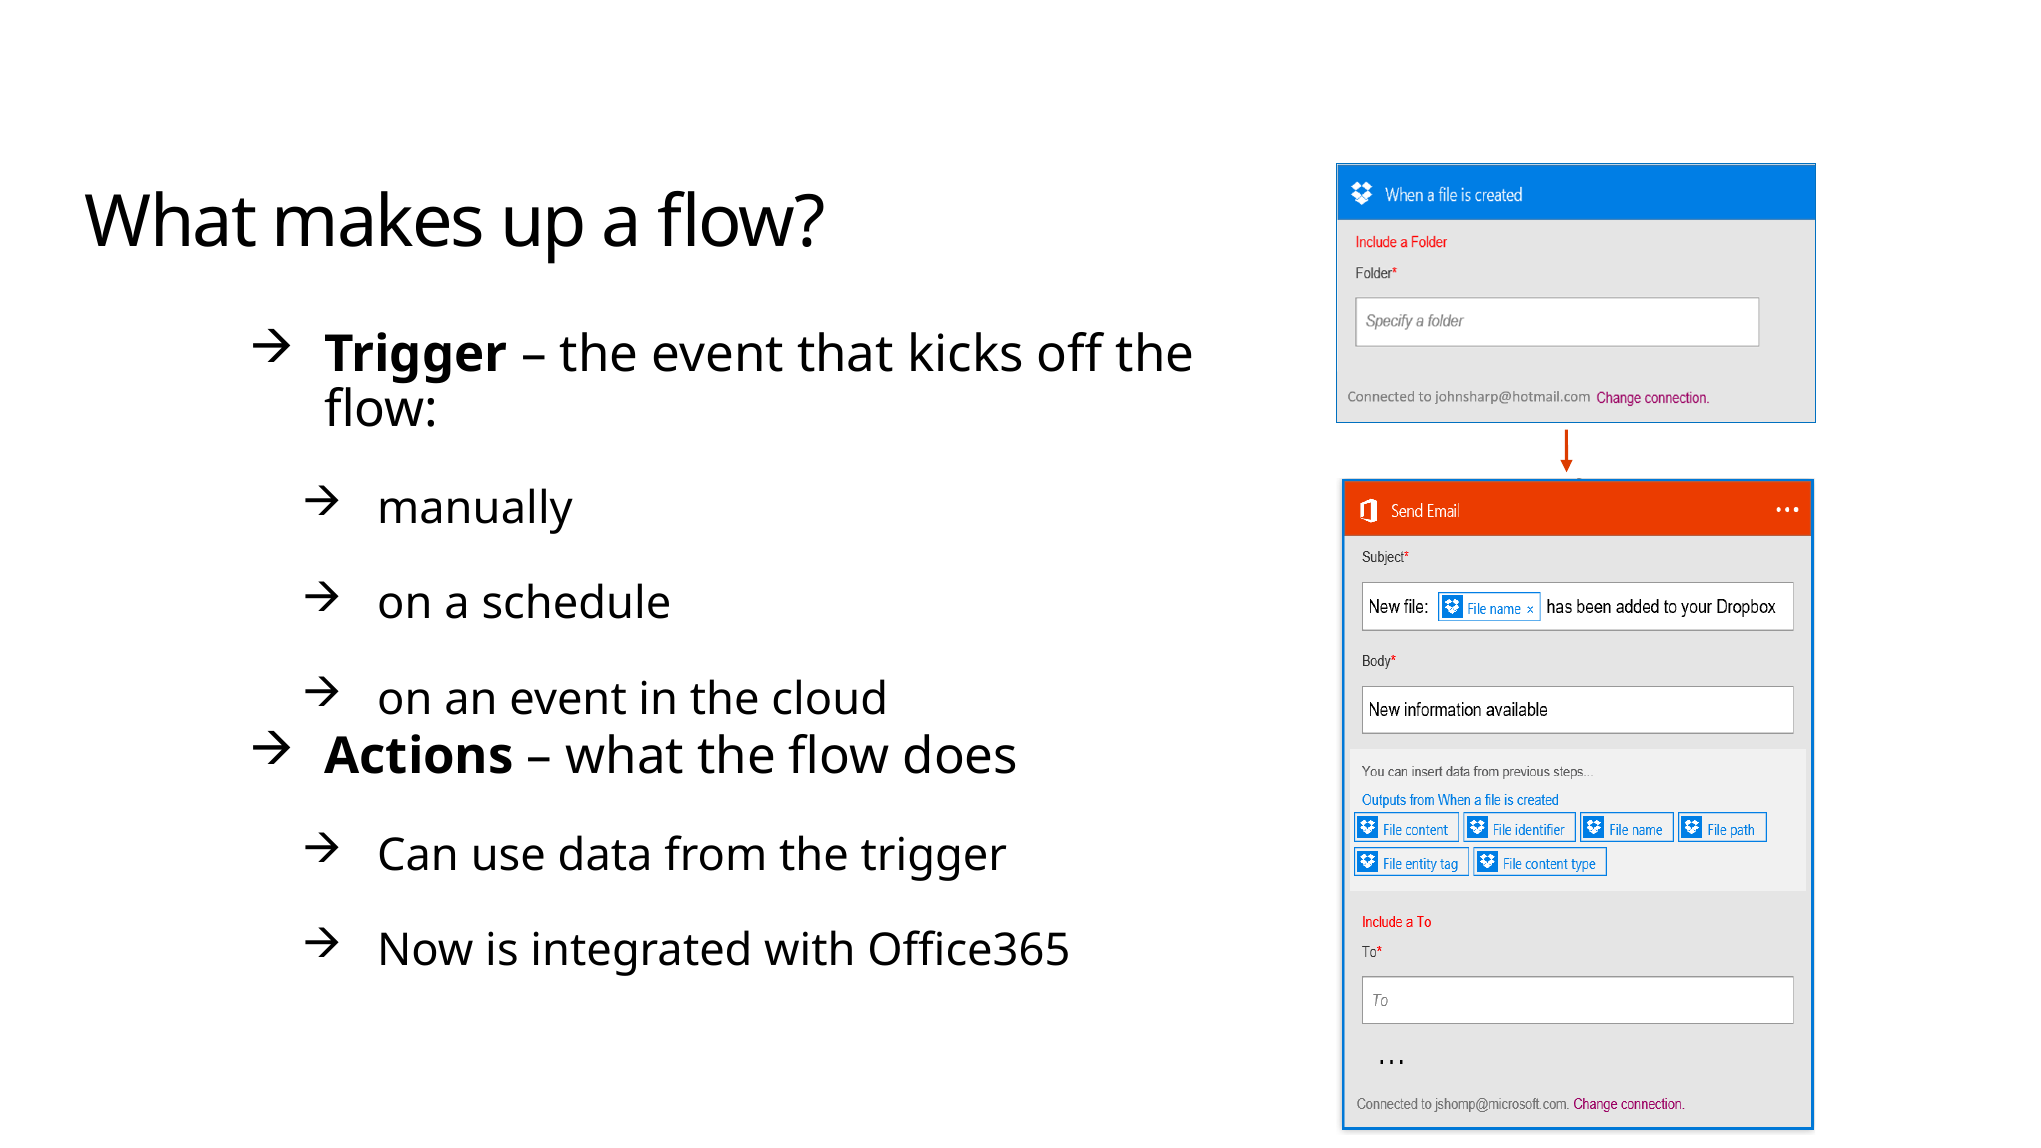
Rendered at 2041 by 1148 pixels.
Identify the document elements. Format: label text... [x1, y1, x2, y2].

picture [1335, 163, 1816, 424]
text_box Actions – what the flow does Can use data from the trigger Now is integrated with Office365 [224, 714, 1203, 991]
text_box What makes up a flow? [84, 160, 1265, 286]
text_box Trigger – the event that kicks off the flow: manually on a schedule on an event in the cloud [224, 312, 1234, 740]
picture [1335, 478, 1816, 1135]
